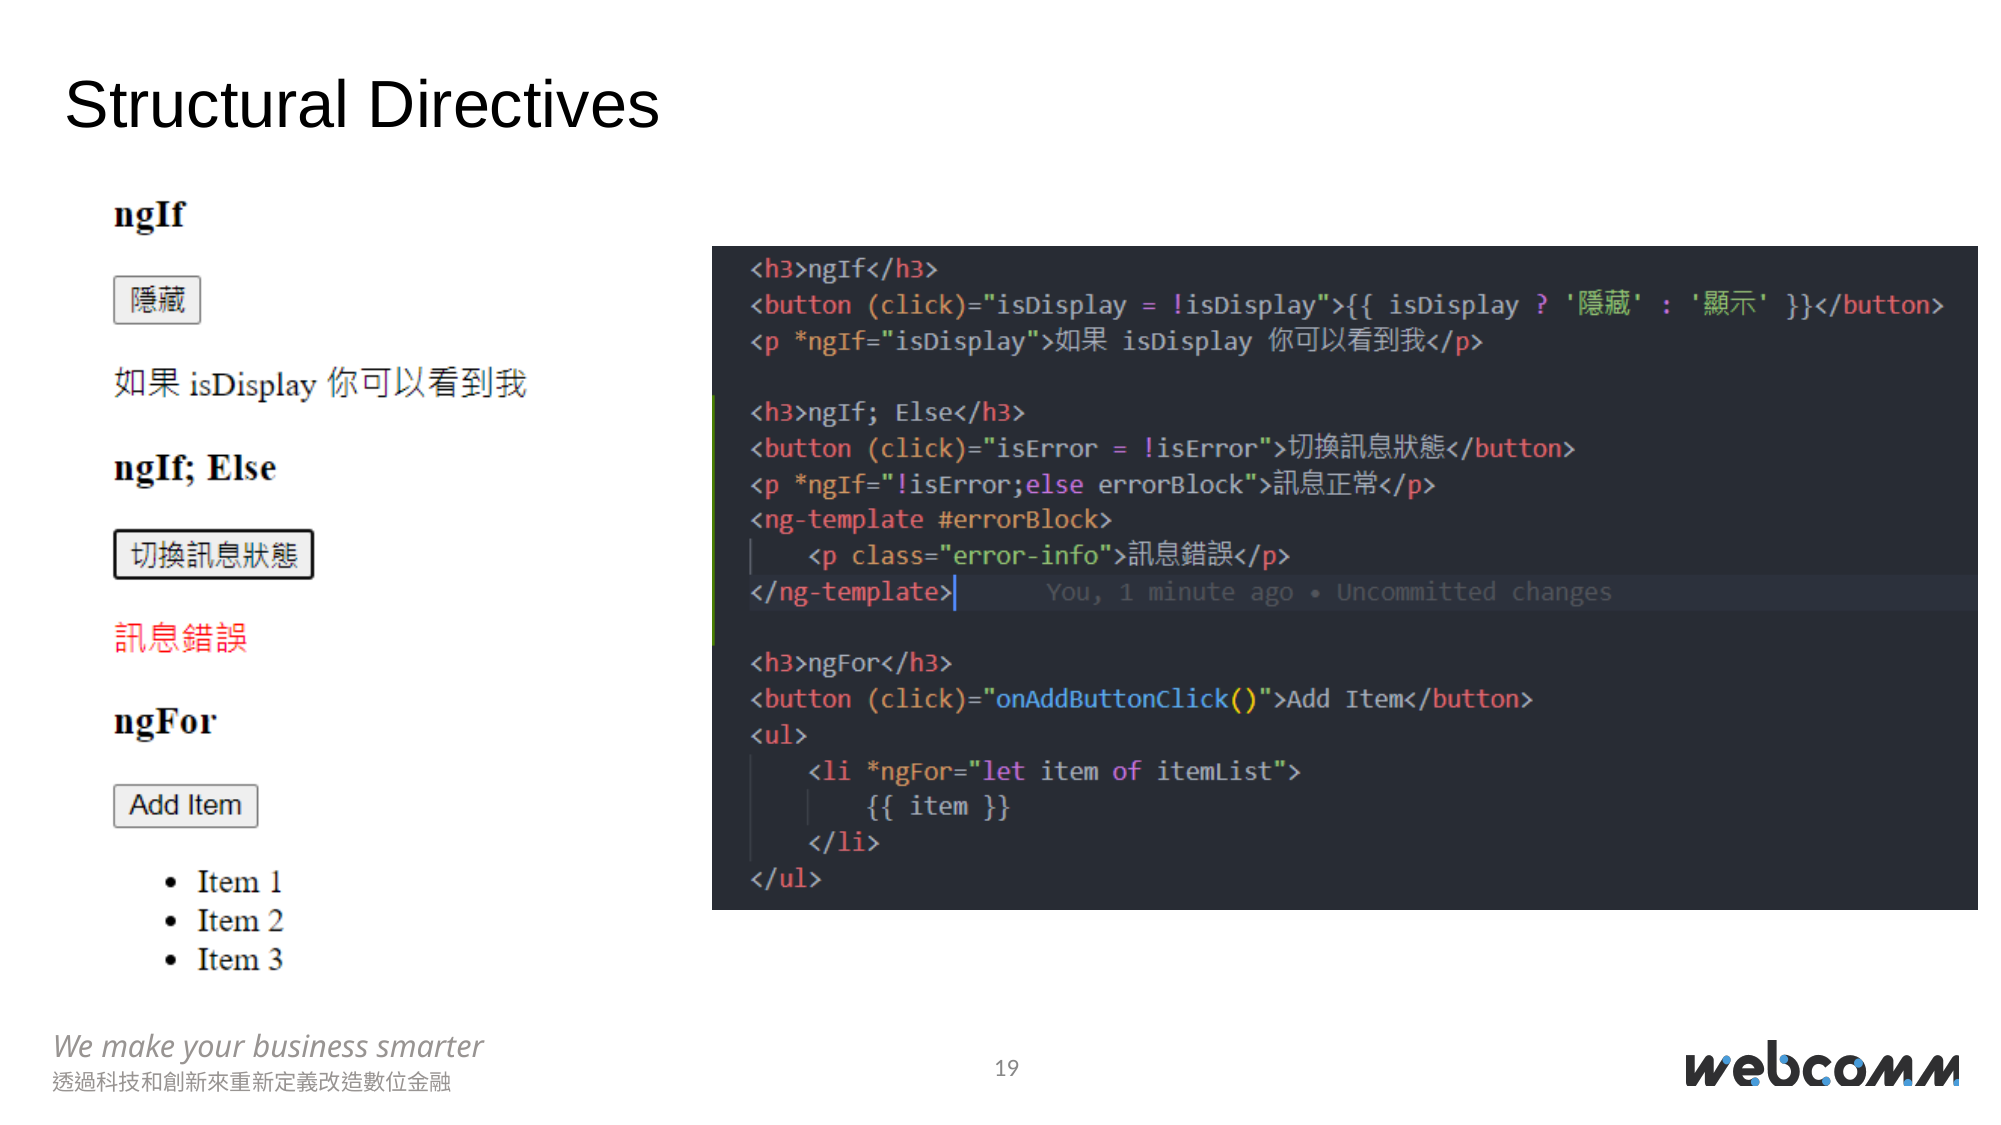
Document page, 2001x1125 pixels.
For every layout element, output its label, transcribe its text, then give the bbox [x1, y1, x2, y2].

text_box Structural Directives [49, 50, 1954, 162]
picture [67, 161, 637, 994]
picture [712, 245, 1978, 910]
picture [1686, 1040, 1959, 1086]
